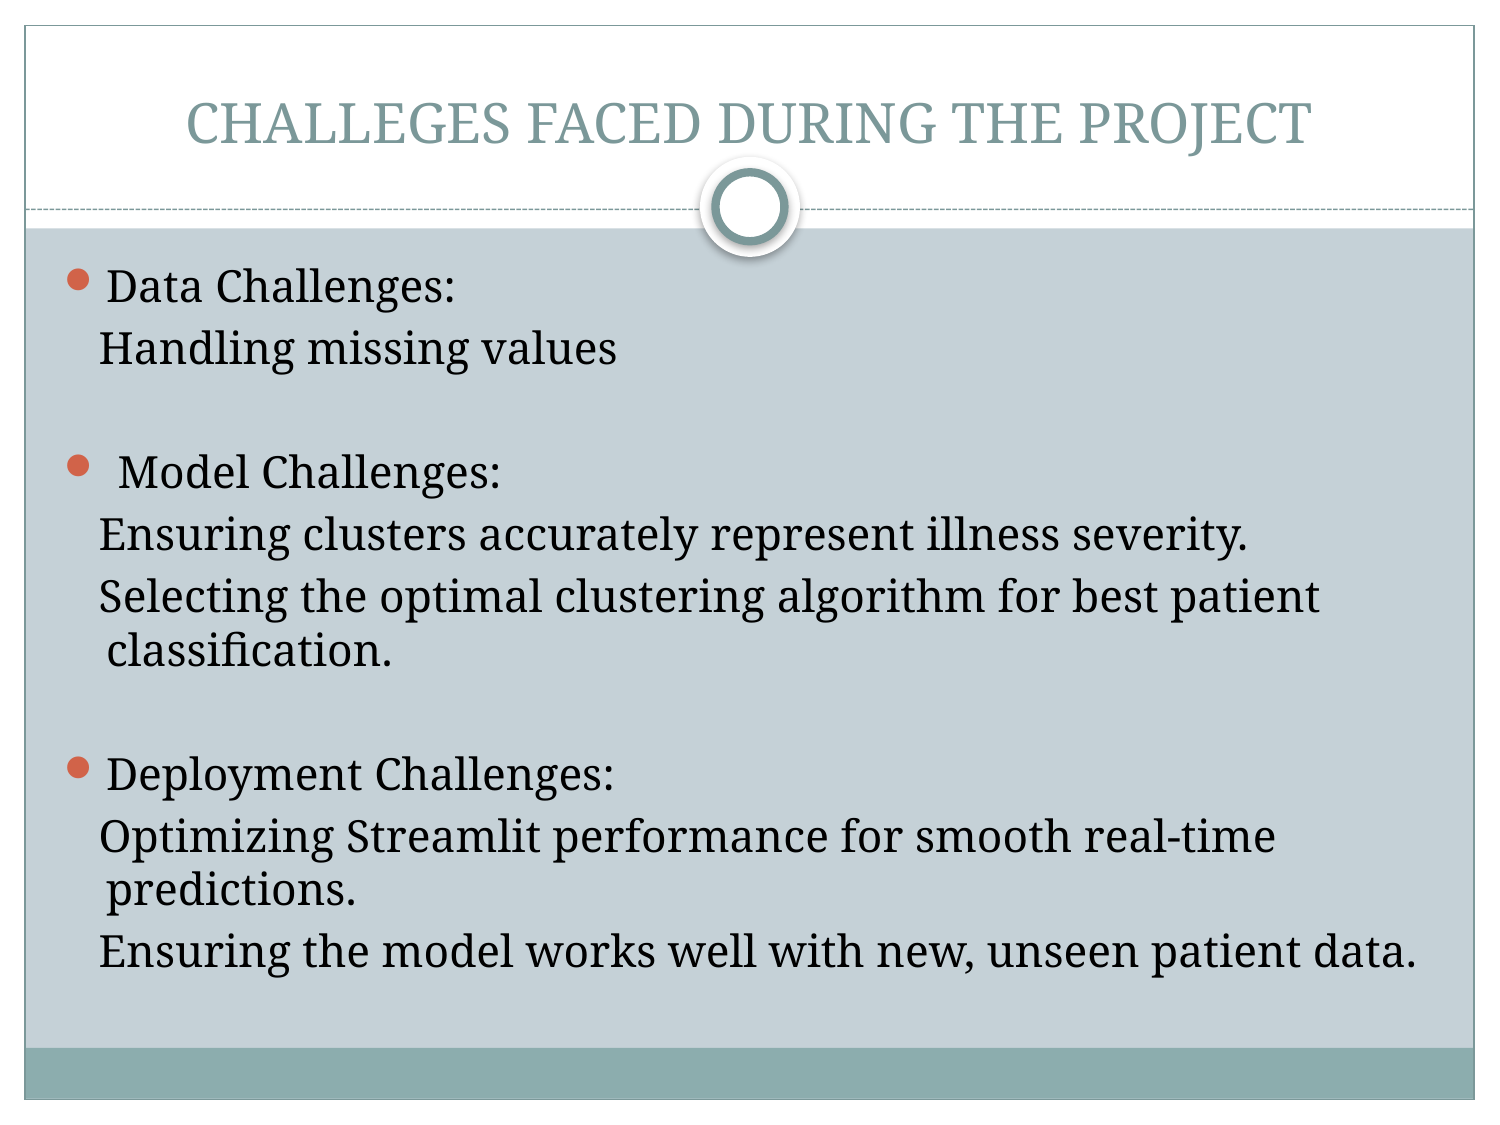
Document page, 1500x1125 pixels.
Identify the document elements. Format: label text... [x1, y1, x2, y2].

title CHALLEGES FACED DURING THE PROJECT [49, 37, 1450, 162]
list Data Challenges: Handling missing values Model Challenges: Ensuring clusters accurately represent illness severity. Selecting the optimal clustering algorithm for best patient classification. Deployment Challenges: Optimizing Streamlit performance for smooth real-time predictions. Ensuring the model works well with new, unseen patient data. [49, 250, 1445, 1001]
